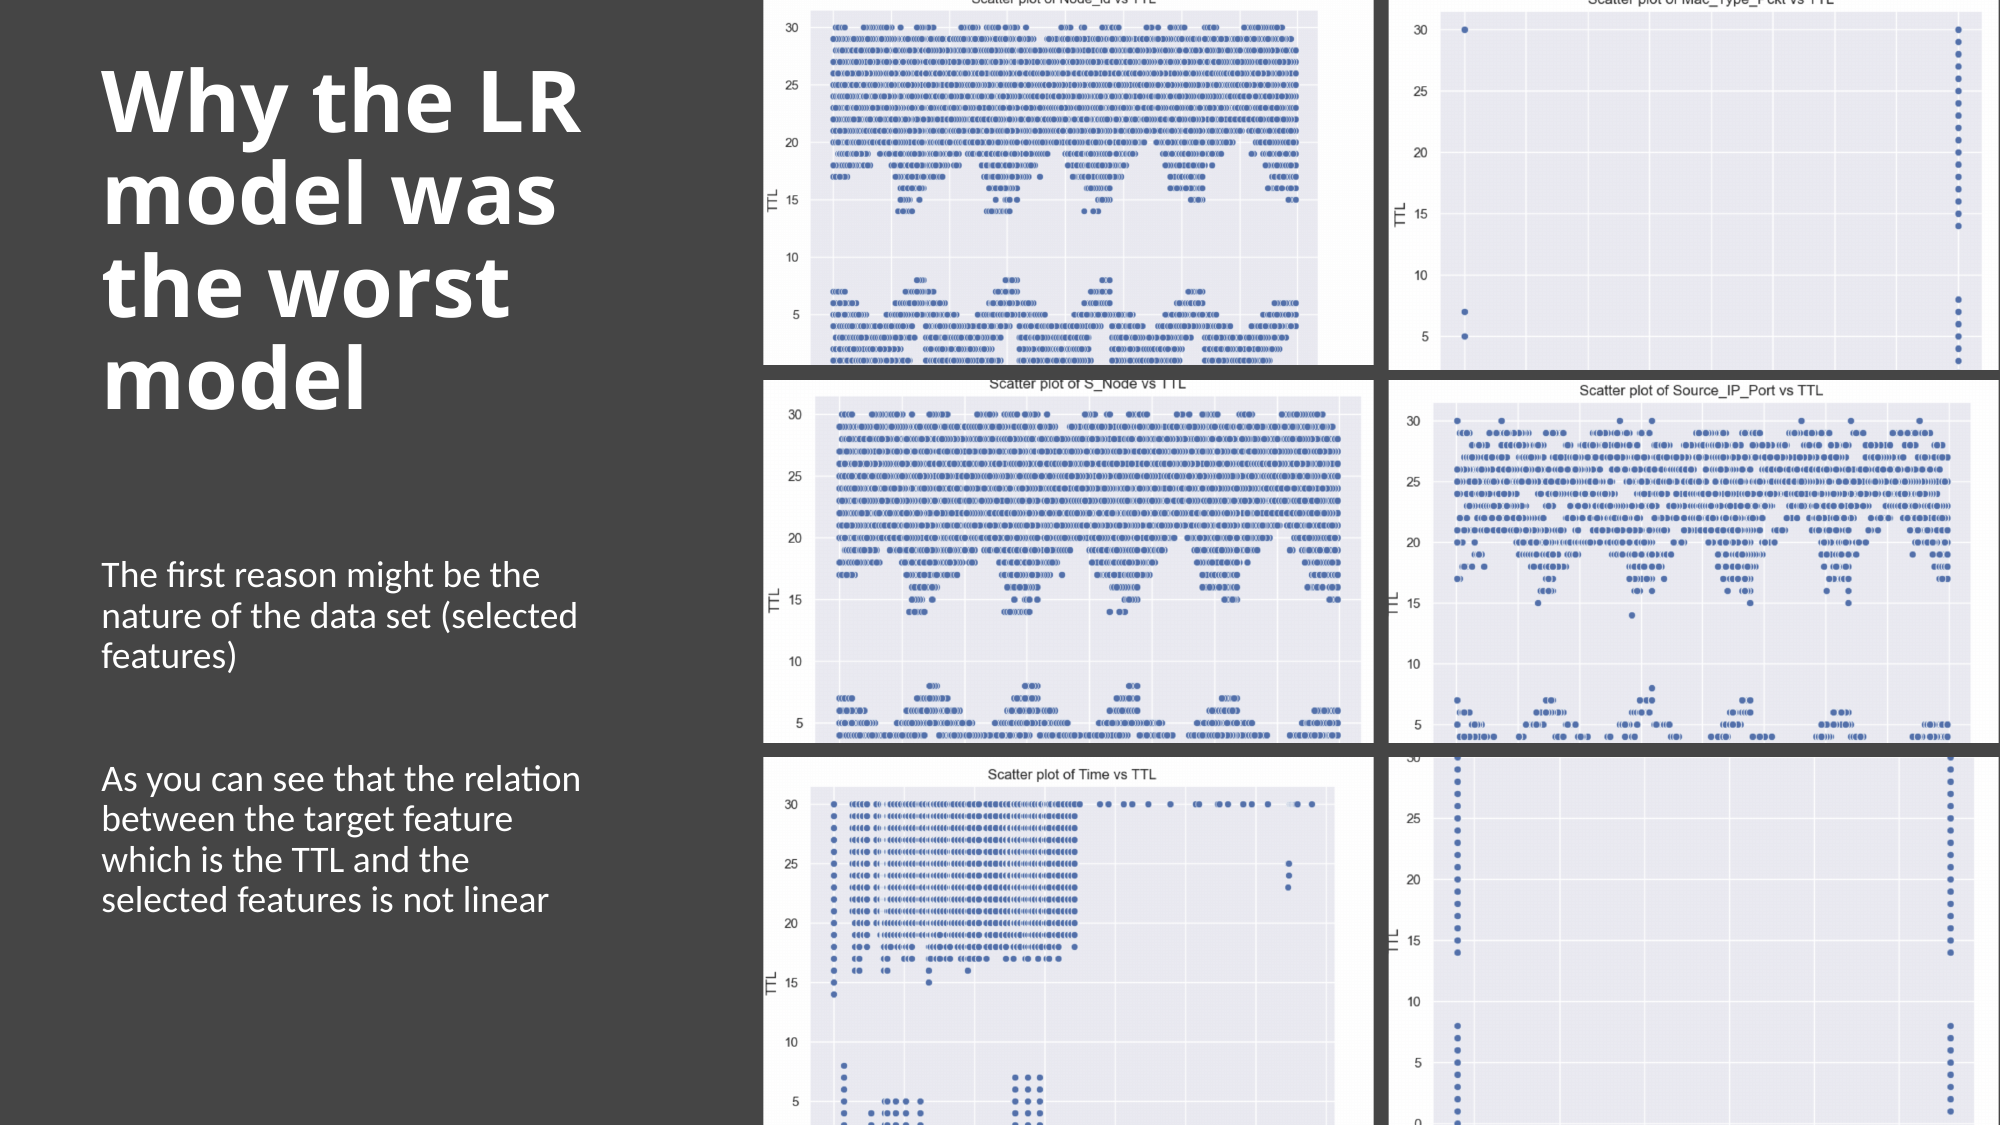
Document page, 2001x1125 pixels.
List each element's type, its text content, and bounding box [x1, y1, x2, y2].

picture [1388, 0, 1999, 370]
picture [1388, 757, 1999, 1125]
picture [763, 0, 1374, 365]
picture [763, 379, 1374, 743]
picture [763, 757, 1374, 1125]
picture [1388, 379, 1999, 743]
list The first reason might be the nature of the data set (selected features) As you can see that the relation between the target feature which is the TTL and the selected features is not linear [86, 547, 612, 1067]
title Why the LR model was the worst model [86, 43, 612, 436]
